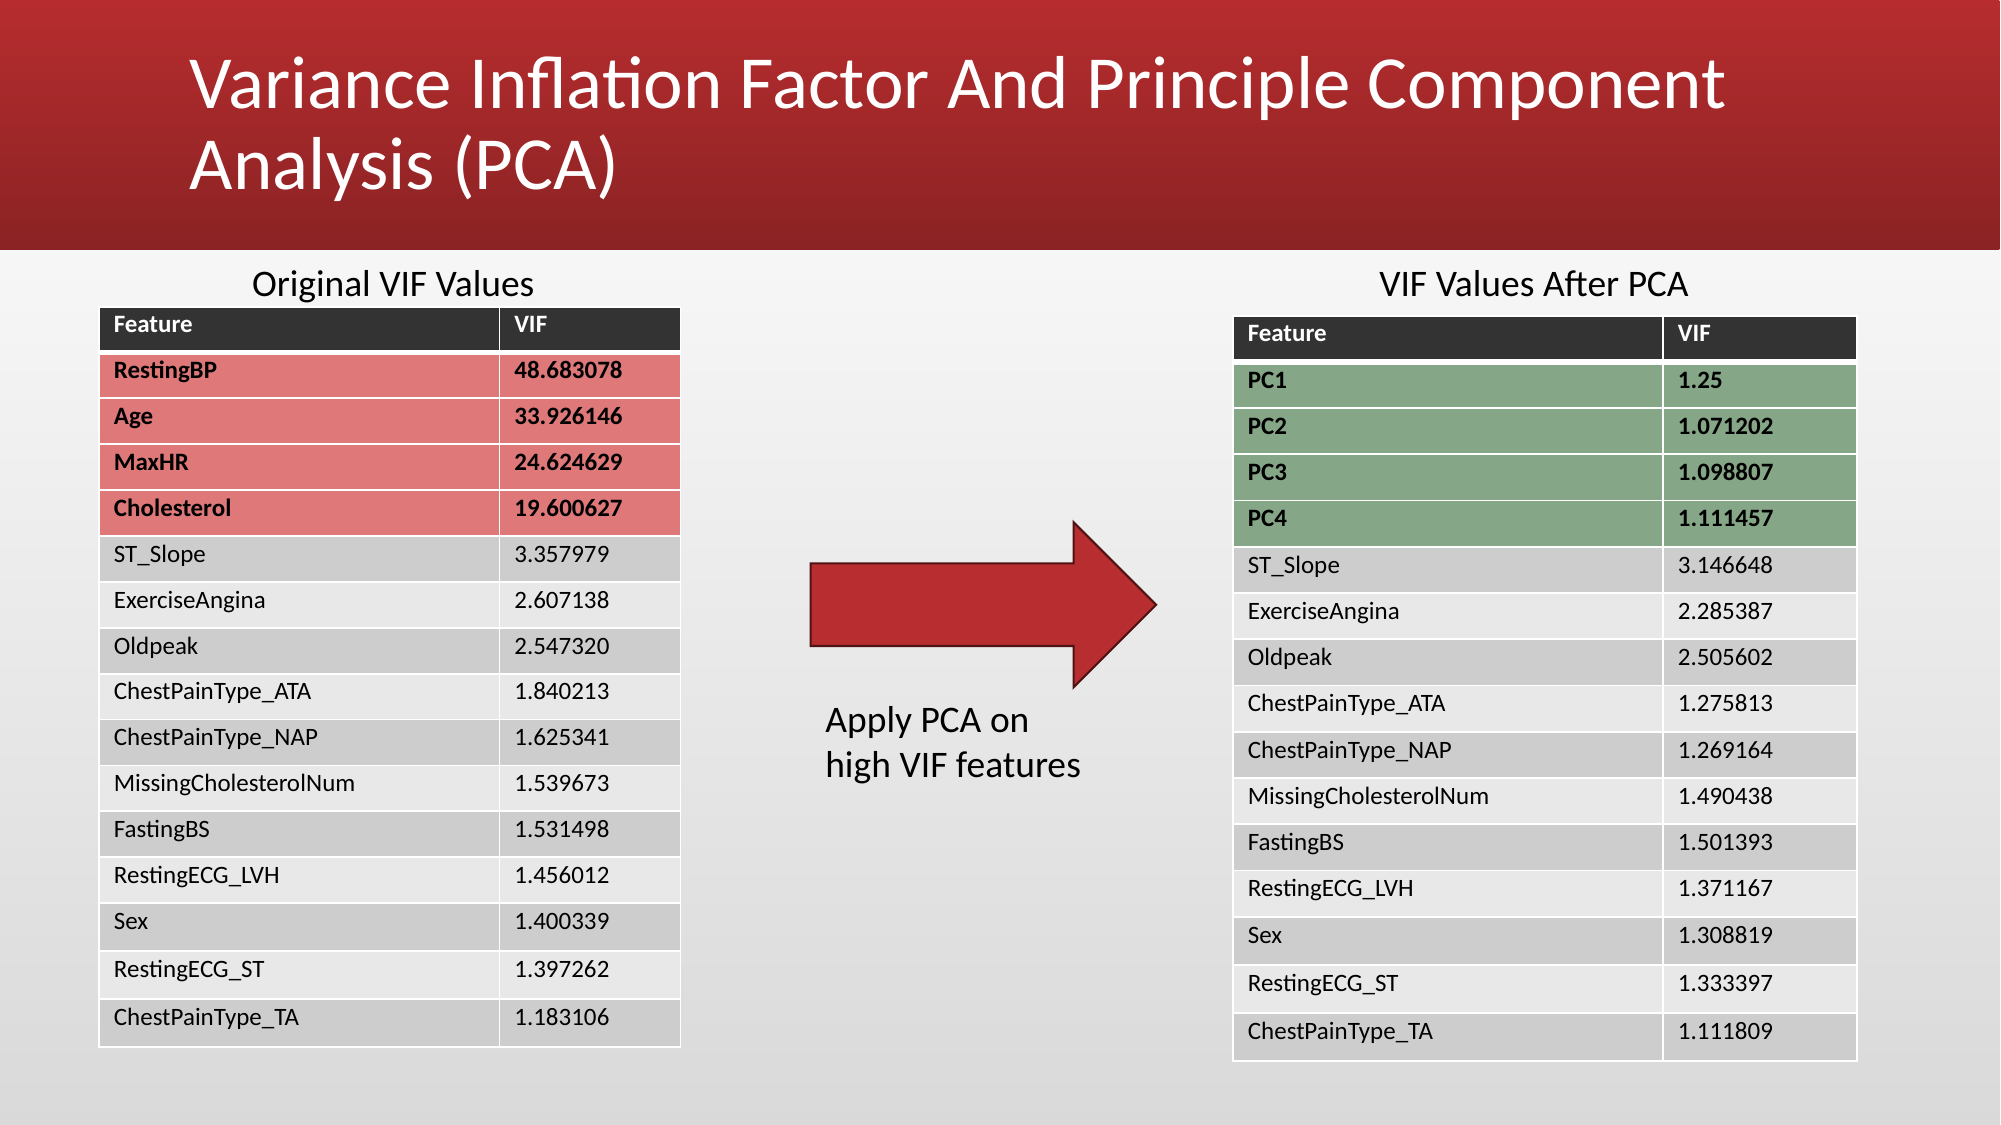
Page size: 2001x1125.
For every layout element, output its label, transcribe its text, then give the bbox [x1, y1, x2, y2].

table_header Feature [100, 308, 499, 350]
table_cell 1.625341 [500, 720, 680, 765]
table_cell PC1 [1234, 365, 1662, 407]
table_cell 1.539673 [500, 766, 680, 810]
table_cell MissingCholesterolNum [1234, 779, 1662, 823]
table_cell ST_Slope [1234, 548, 1662, 592]
table_cell 3.357979 [500, 537, 680, 581]
table_cell 2.547320 [500, 629, 680, 673]
table_cell RestingECG_LVH [1234, 871, 1662, 916]
table_cell 3.146648 [1664, 548, 1856, 592]
table_cell Oldpeak [1234, 640, 1662, 685]
table_cell 1.840213 [500, 675, 680, 719]
table_cell ChestPainType_TA [1234, 1014, 1662, 1060]
table_cell PC4 [1234, 501, 1662, 546]
table_cell Oldpeak [100, 629, 499, 673]
table_cell FastingBS [100, 812, 499, 856]
table_cell 1.111809 [1664, 1014, 1856, 1060]
table_header VIF [500, 308, 680, 350]
text_box Apply PCA on high VIF features [810, 687, 1143, 793]
table_header Feature [1234, 317, 1662, 359]
table_cell PC3 [1234, 455, 1662, 500]
table_cell 1.400339 [500, 904, 680, 950]
table_cell ChestPainType_ATA [1234, 686, 1662, 731]
table_cell 19.600627 [500, 491, 680, 535]
table_cell Age [100, 399, 499, 443]
table_cell 1.269164 [1664, 733, 1856, 777]
table_cell 2.505602 [1664, 640, 1856, 685]
table_cell ExerciseAngina [1234, 594, 1662, 638]
table_cell 1.371167 [1664, 871, 1856, 916]
table_cell 1.111457 [1664, 501, 1856, 546]
table_cell 1.490438 [1664, 779, 1856, 823]
table_cell 1.183106 [500, 1000, 680, 1046]
table_cell Cholesterol [100, 491, 499, 535]
table_cell MissingCholesterolNum [100, 766, 499, 810]
table_cell 1.308819 [1664, 918, 1856, 964]
text_box [809, 519, 1158, 687]
table_cell 1.333397 [1664, 966, 1856, 1012]
table_cell MaxHR [100, 445, 499, 489]
table_cell 33.926146 [500, 399, 680, 443]
table_cell ST_Slope [100, 537, 499, 581]
table_cell PC2 [1234, 409, 1662, 453]
table_cell 2.607138 [500, 583, 680, 627]
table_cell ExerciseAngina [100, 583, 499, 627]
table_cell 1.397262 [500, 952, 680, 998]
title Variance Inflation Factor And Principle Component Analysis (PCA) [174, 16, 1915, 234]
table_cell Sex [100, 904, 499, 950]
table_cell 1.071202 [1664, 409, 1856, 453]
text_box Original VIF Values [237, 251, 647, 312]
table_cell ChestPainType_ATA [100, 675, 499, 719]
table_header VIF [1664, 317, 1856, 359]
table_cell RestingBP [100, 355, 499, 397]
table_cell ChestPainType_NAP [1234, 733, 1662, 777]
table_cell FastingBS [1234, 825, 1662, 870]
table_cell 1.275813 [1664, 686, 1856, 731]
table_cell 48.683078 [500, 355, 680, 397]
table_cell 1.456012 [500, 858, 680, 902]
table_cell ChestPainType_NAP [100, 720, 499, 765]
table_cell RestingECG_LVH [100, 858, 499, 902]
table_cell ChestPainType_TA [100, 1000, 499, 1046]
table_cell 1.098807 [1664, 455, 1856, 500]
table_cell RestingECG_ST [100, 952, 499, 998]
table_cell 2.285387 [1664, 594, 1856, 638]
table_cell 24.624629 [500, 445, 680, 489]
table_cell 1.25 [1664, 365, 1856, 407]
table_cell 1.531498 [500, 812, 680, 856]
table_cell Sex [1234, 918, 1662, 964]
table_cell RestingECG_ST [1234, 966, 1662, 1012]
text_box VIF Values After PCA [1364, 251, 1774, 312]
table_cell 1.501393 [1664, 825, 1856, 870]
